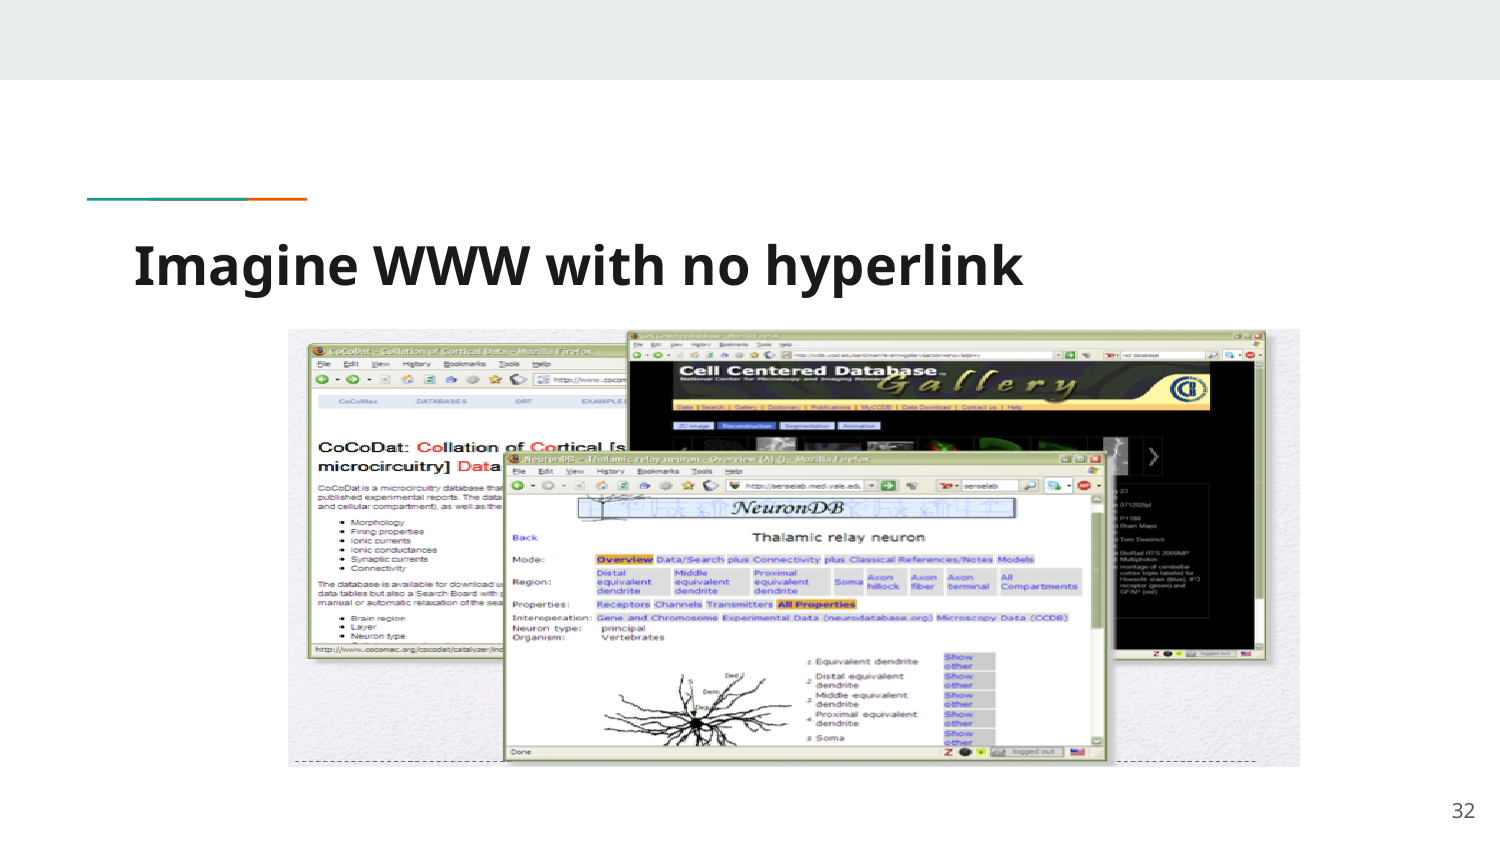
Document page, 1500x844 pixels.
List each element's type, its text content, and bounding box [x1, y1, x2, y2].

slide_number ‹#› [1400, 779, 1491, 844]
title Imagine WWW with no hyperlink [119, 216, 1381, 305]
picture [288, 329, 1301, 767]
